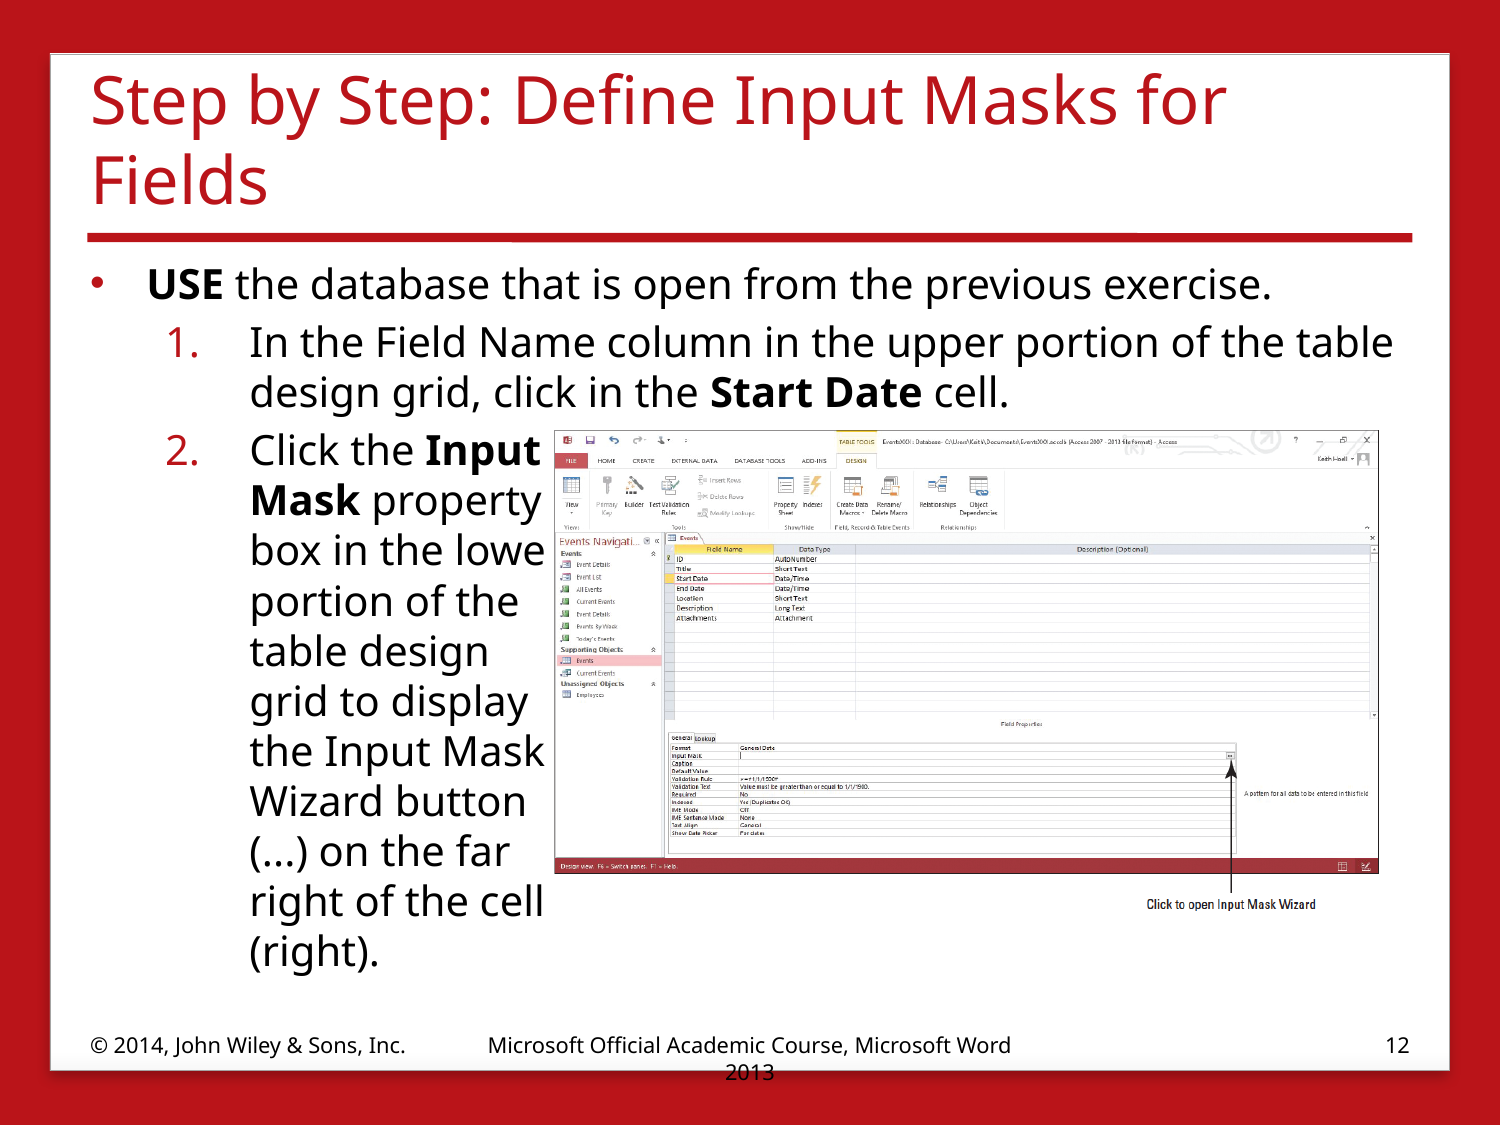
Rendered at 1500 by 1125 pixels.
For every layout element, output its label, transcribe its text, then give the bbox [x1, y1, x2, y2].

list USE the database that is open from the previous exercise. In the Field Name column in the upper portion of the table design grid, click in the Start Date cell. Click the Input Mask property box in the lower portion of the table design grid to display the Input Mask Wizard button (...) on the far right of the cell (right). [75, 249, 1425, 1063]
title Step by Step: Define Input Masks for Fields [74, 74, 1426, 226]
picture [549, 424, 1385, 923]
slide_number 12 [1074, 1024, 1426, 1103]
footer Microsoft Official Academic Course, Microsoft Word 2013 [449, 1024, 1051, 1103]
slide_number © 2014, John Wiley & Sons, Inc. [74, 1024, 426, 1103]
